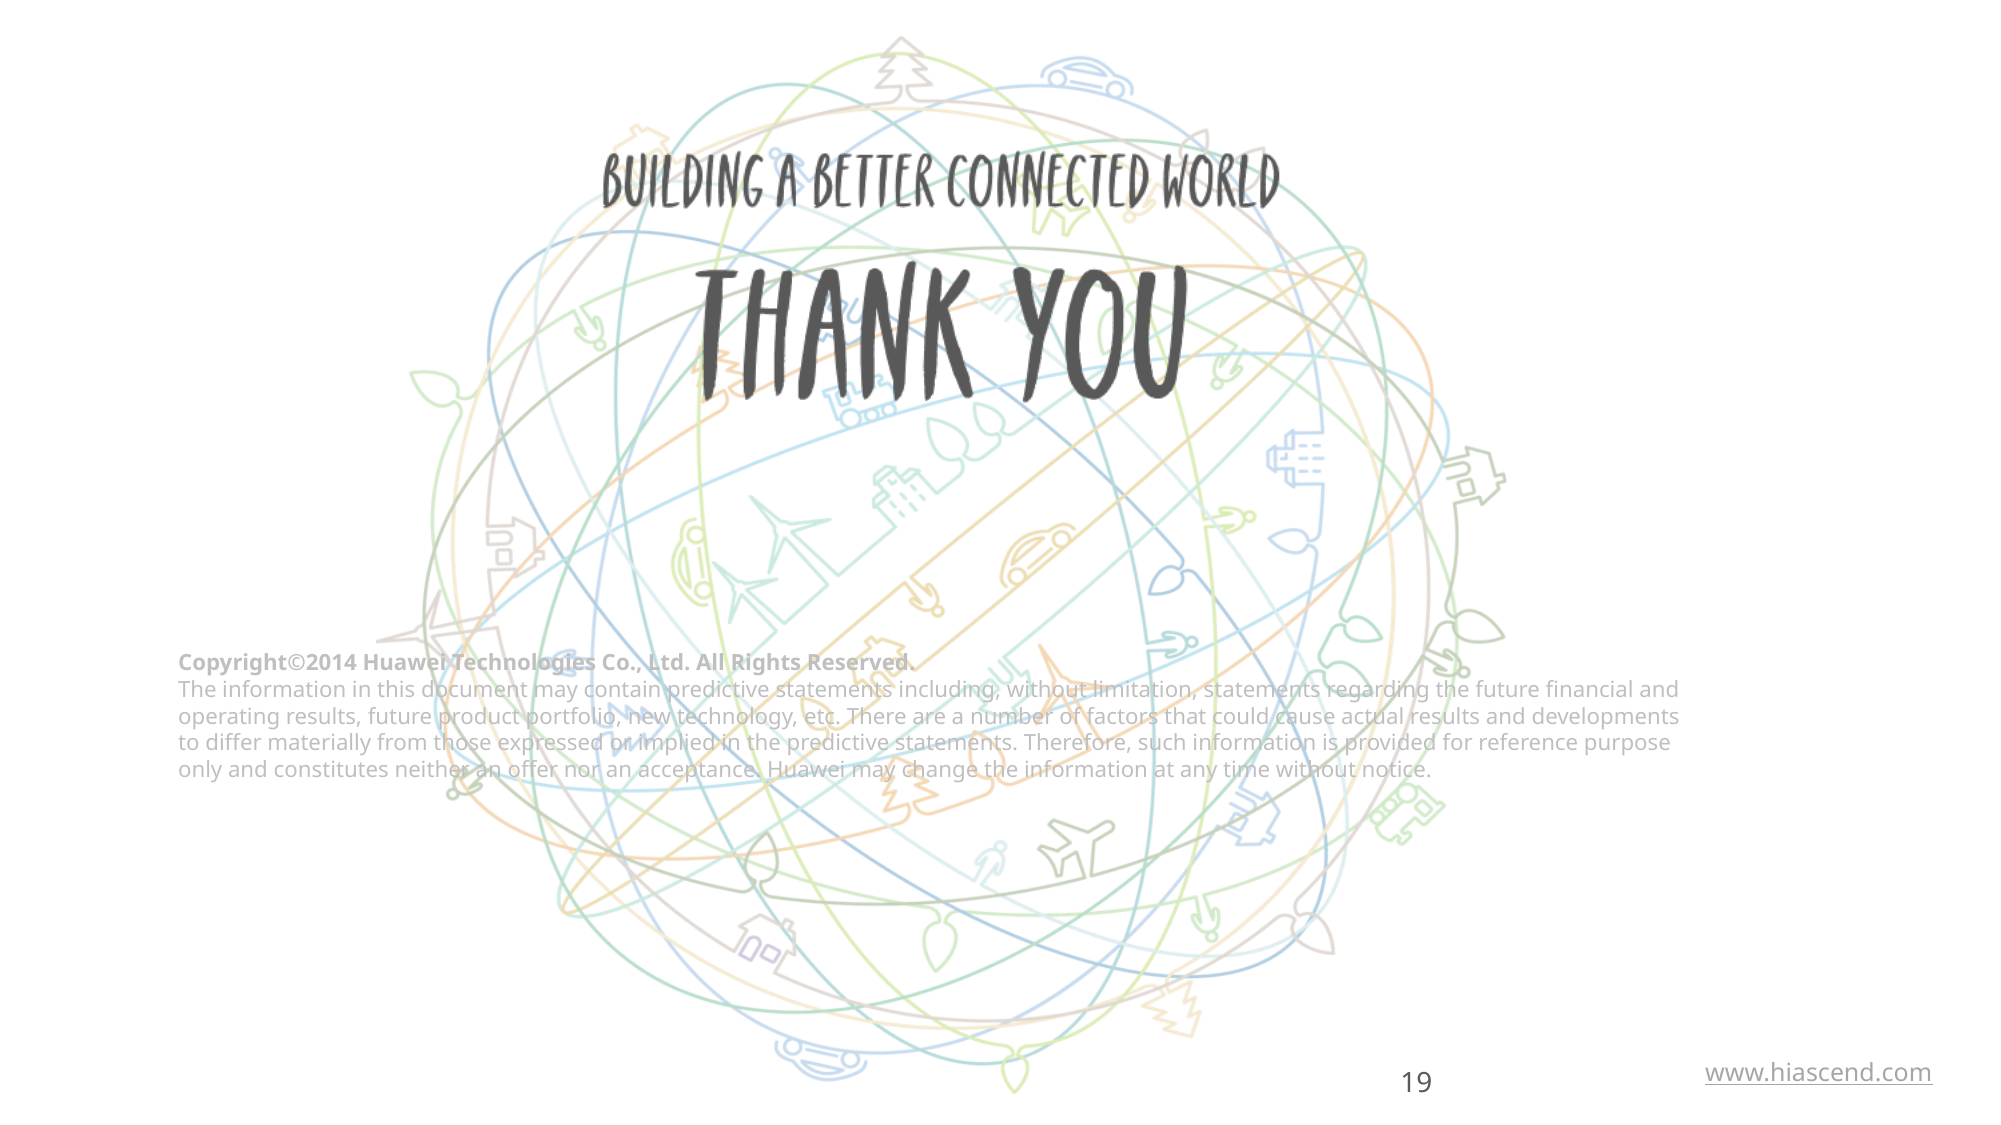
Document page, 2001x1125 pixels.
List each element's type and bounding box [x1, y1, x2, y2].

picture [561, 116, 1322, 531]
